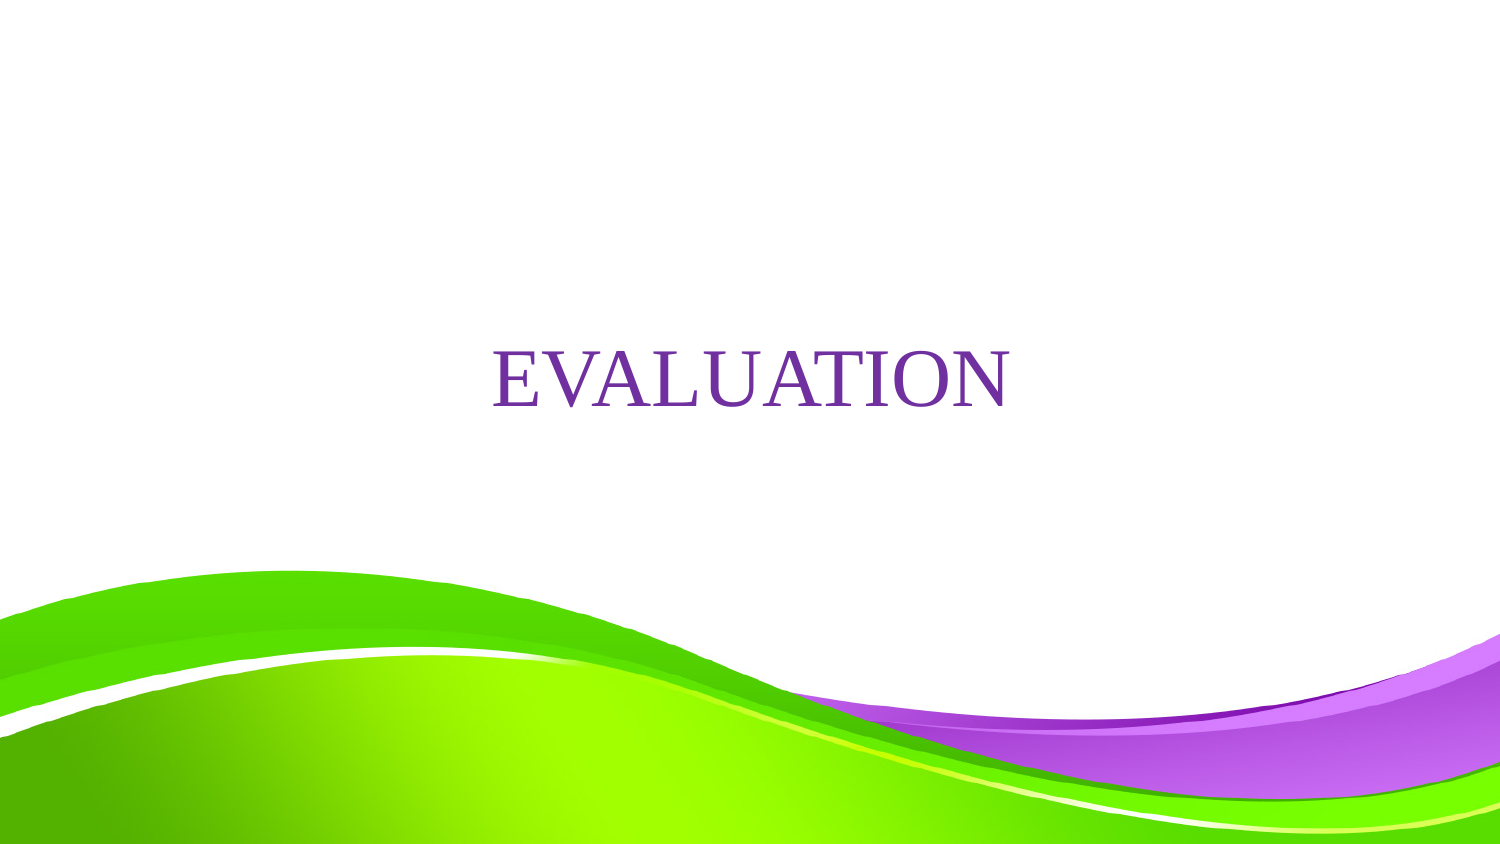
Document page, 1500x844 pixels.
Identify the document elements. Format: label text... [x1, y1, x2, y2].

picture [0, 0, 1500, 844]
title EVALUATION [73, 298, 1429, 449]
